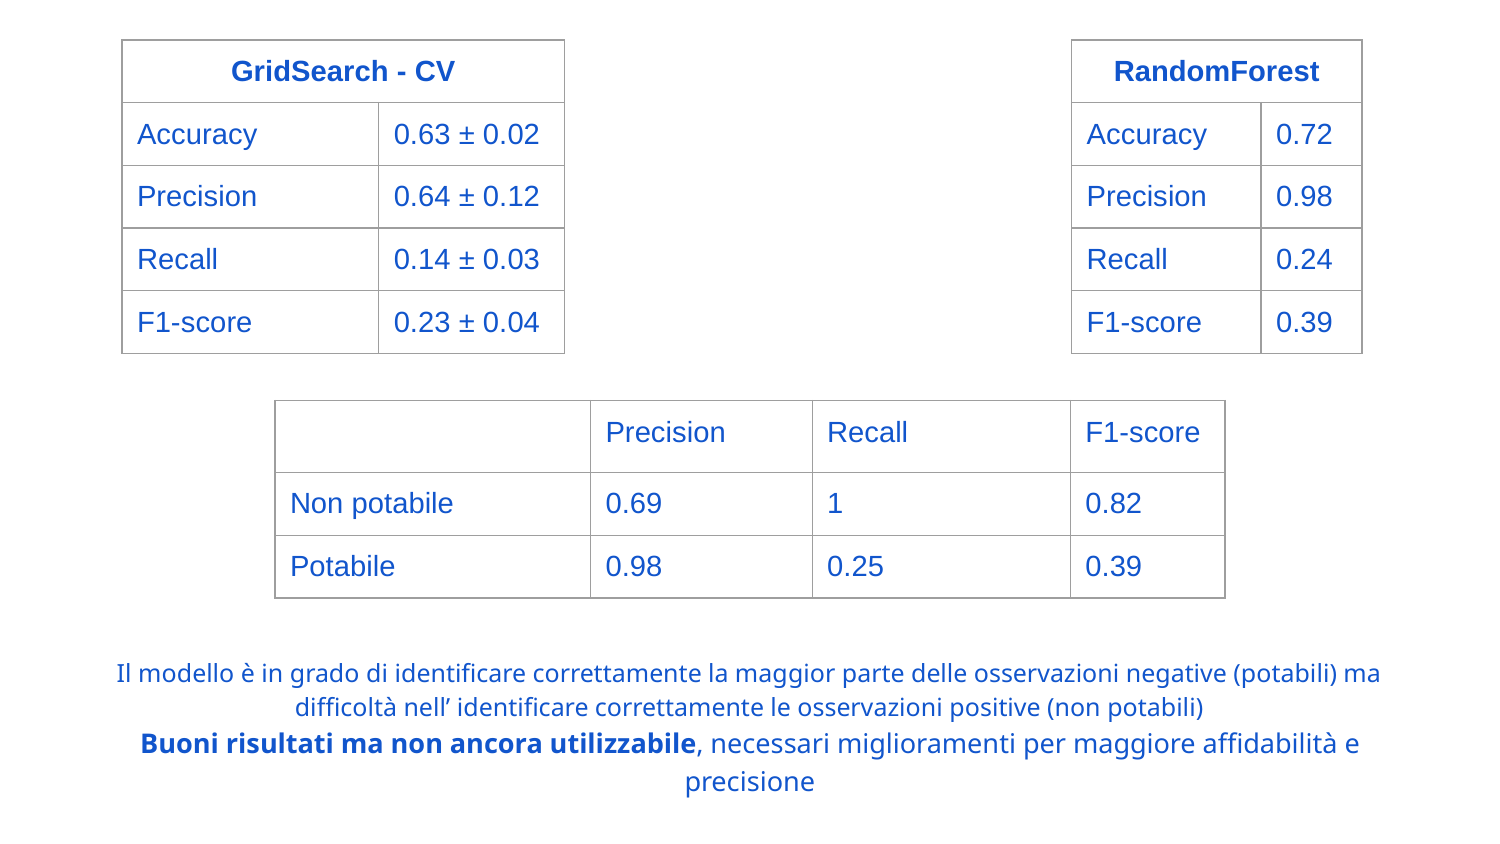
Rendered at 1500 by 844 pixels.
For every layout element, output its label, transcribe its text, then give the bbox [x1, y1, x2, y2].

table_header RandomForest [1072, 41, 1361, 102]
table_header GridSearch - CV [123, 41, 564, 102]
table_header F1-score [1071, 401, 1224, 472]
table_cell Non potabile [276, 473, 590, 535]
table_cell 0.98 [1262, 166, 1361, 227]
table_header [276, 401, 590, 472]
table_cell F1-score [123, 291, 378, 353]
table_cell 1 [813, 473, 1070, 535]
text_box Il modello è in grado di identificare correttamente la maggior parte delle osservazioni negative (potabili) ma difficoltà nell’ identificare correttamente le osservazioni positive (non potabili) Buoni risultati ma non ancora utilizzabile, necessari miglioramenti per maggiore affidabilità e precisione [71, 637, 1429, 812]
table_cell 0.82 [1071, 473, 1224, 535]
table_cell Recall [1072, 229, 1260, 290]
table_cell 0.24 [1262, 229, 1361, 290]
table_cell 0.39 [1071, 536, 1224, 597]
table_cell 0.98 [591, 536, 812, 597]
table_cell F1-score [1072, 291, 1260, 353]
table_header Precision [591, 401, 812, 472]
table_cell 0.69 [591, 473, 812, 535]
table_cell Precision [123, 166, 378, 227]
table_cell 0.63 ± 0.02 [379, 103, 564, 165]
table_cell 0.72 [1262, 103, 1361, 165]
table_cell 0.14 ± 0.03 [379, 229, 564, 290]
table_cell Accuracy [1072, 103, 1260, 165]
table_cell 0.23 ± 0.04 [379, 291, 564, 353]
table_cell Precision [1072, 166, 1260, 227]
table_header Recall [813, 401, 1070, 472]
table_cell Potabile [276, 536, 590, 597]
table_cell Accuracy [123, 103, 378, 165]
table_cell 0.64 ± 0.12 [379, 166, 564, 227]
table_cell 0.39 [1262, 291, 1361, 353]
table_cell 0.25 [813, 536, 1070, 597]
table_cell Recall [123, 229, 378, 290]
